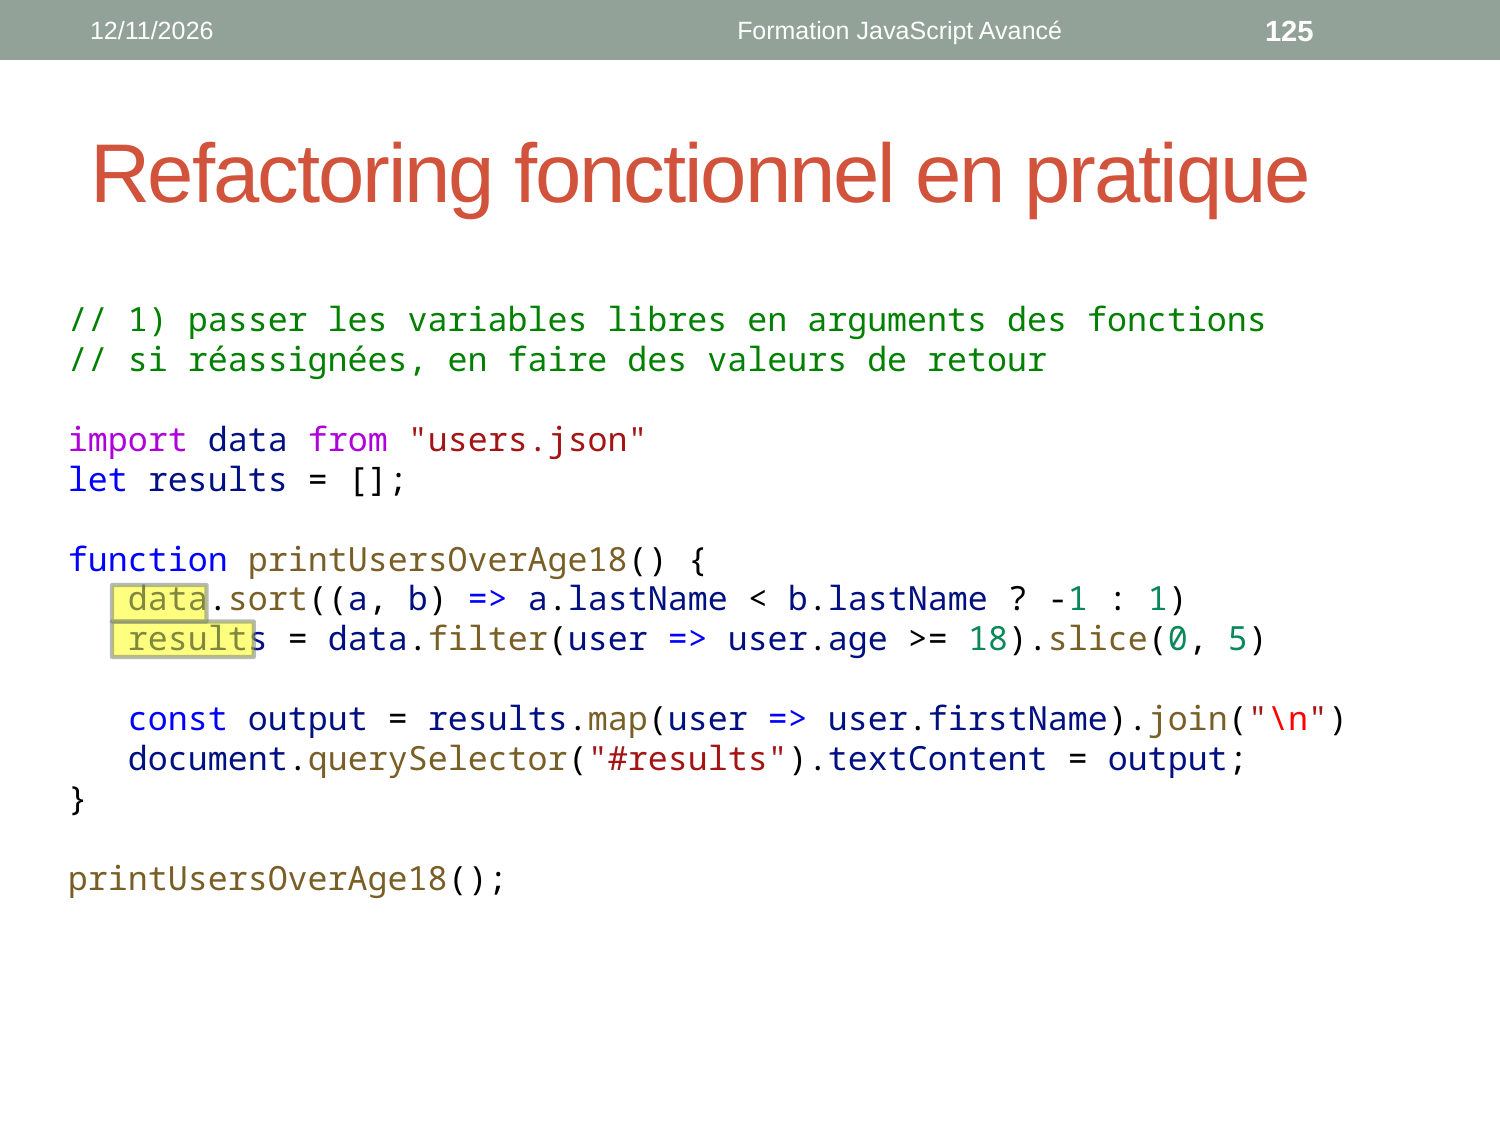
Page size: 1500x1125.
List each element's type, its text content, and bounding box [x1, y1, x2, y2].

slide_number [75, 3, 550, 57]
footer Formation JavaScript Avancé [562, 3, 1238, 57]
text_box [110, 583, 209, 624]
text_box // 1) passer les variables libres en arguments des fonctions // si réassignées, en faire des valeurs de retour import data from "users.json" let results = []; function printUsersOverAge18() { data.sort((a, b) => a.lastName < b.lastName ? -1 : 1) results = data.filter(user => user.age >= 18).slice(0, 5) const output = results.map(user => user.firstName).join("\n") document.querySelector("#results").textContent = output; } printUsersOverAge18(); [53, 290, 1447, 945]
slide_number 125 [1250, 3, 1425, 57]
title Refactoring fonctionnel en pratique [75, 87, 1425, 250]
text_box [110, 619, 256, 659]
